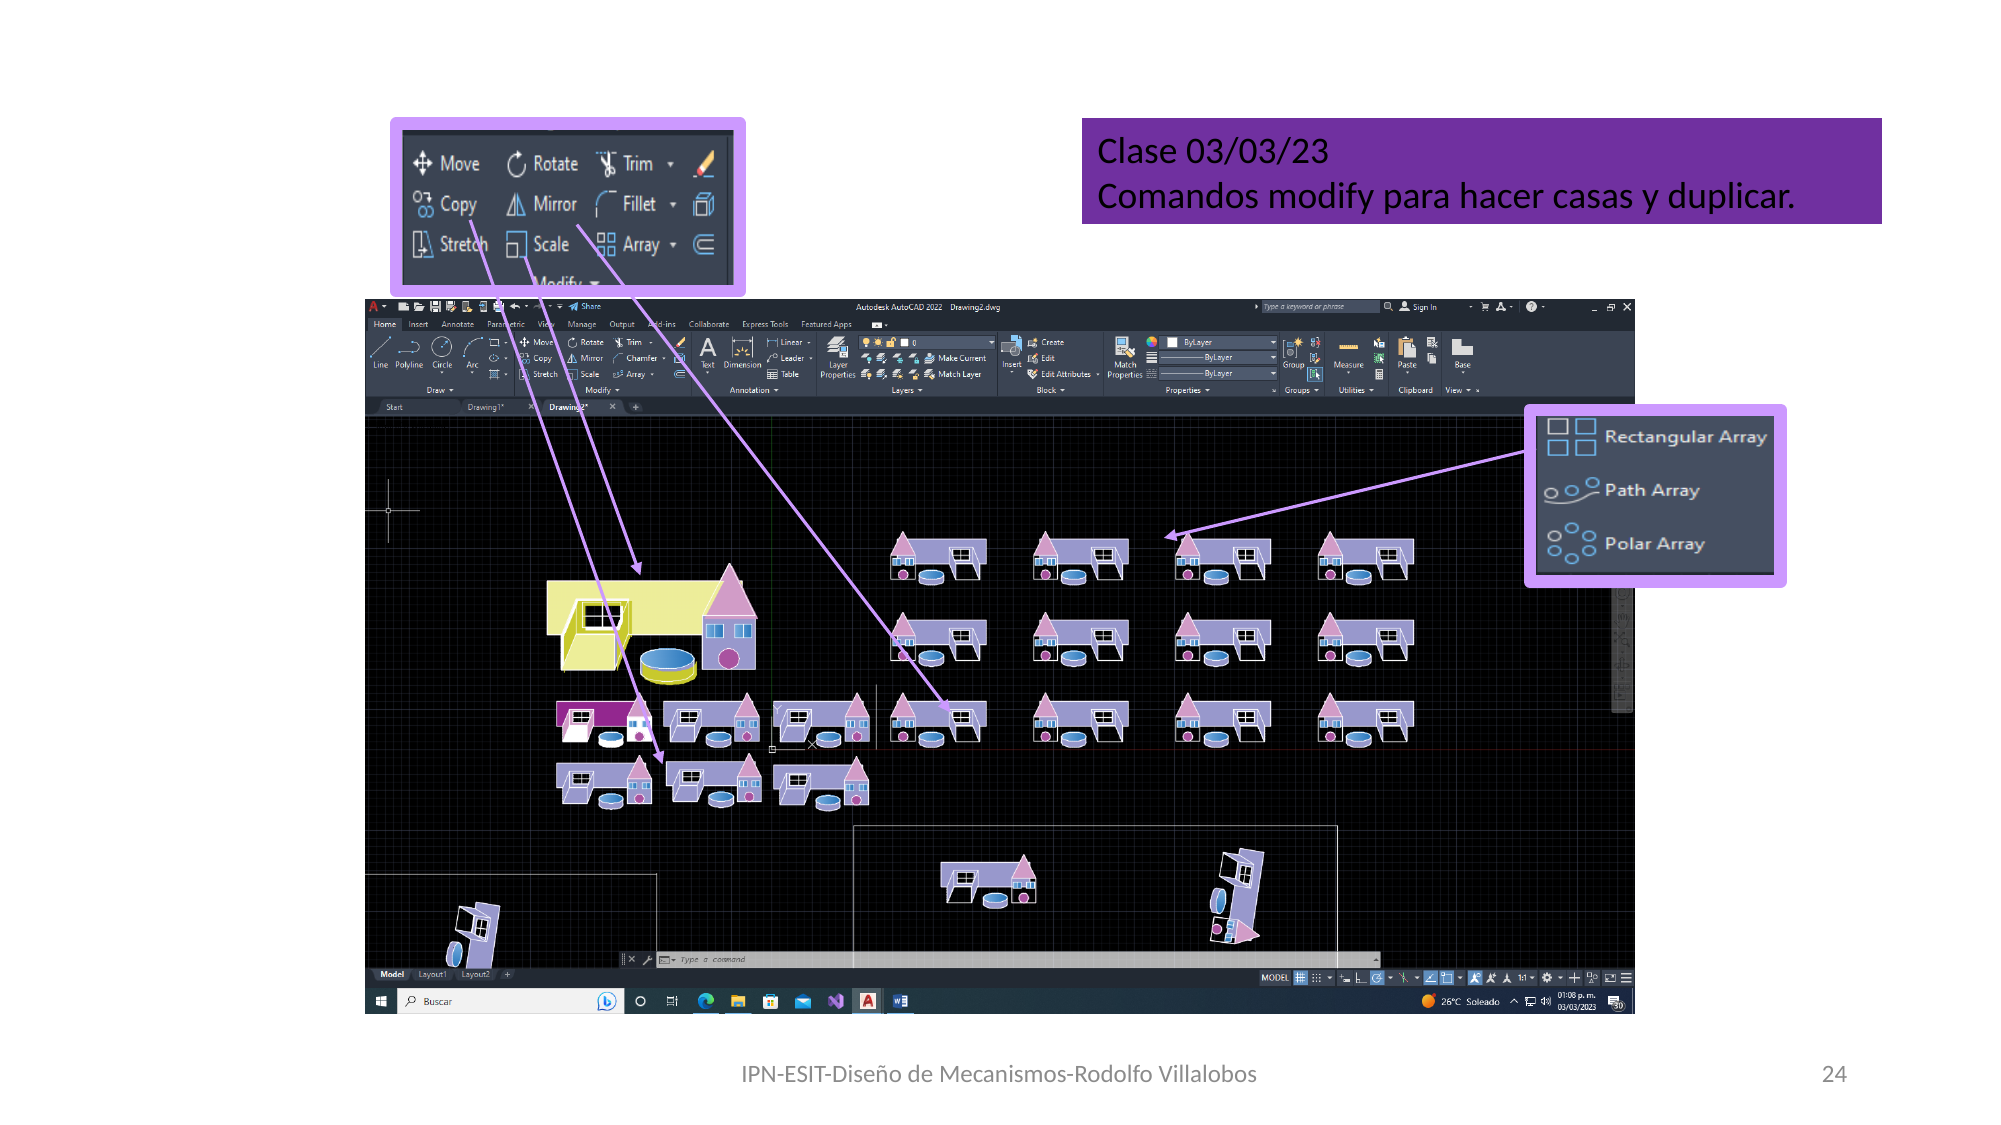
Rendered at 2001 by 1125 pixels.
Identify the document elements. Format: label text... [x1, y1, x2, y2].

footer IPN-ESIT-Diseño de Mecanismos-Rodolfo Villalobos [662, 1042, 1338, 1103]
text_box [1163, 448, 1536, 538]
picture [402, 129, 734, 285]
text_box Clase 03/03/23 Comandos modify para hacer casas y duplicar. [1082, 118, 1882, 224]
picture [1536, 416, 1775, 576]
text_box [470, 219, 663, 765]
slide_number 24 [1412, 1042, 1863, 1103]
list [365, 299, 1635, 1014]
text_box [663, 224, 951, 713]
